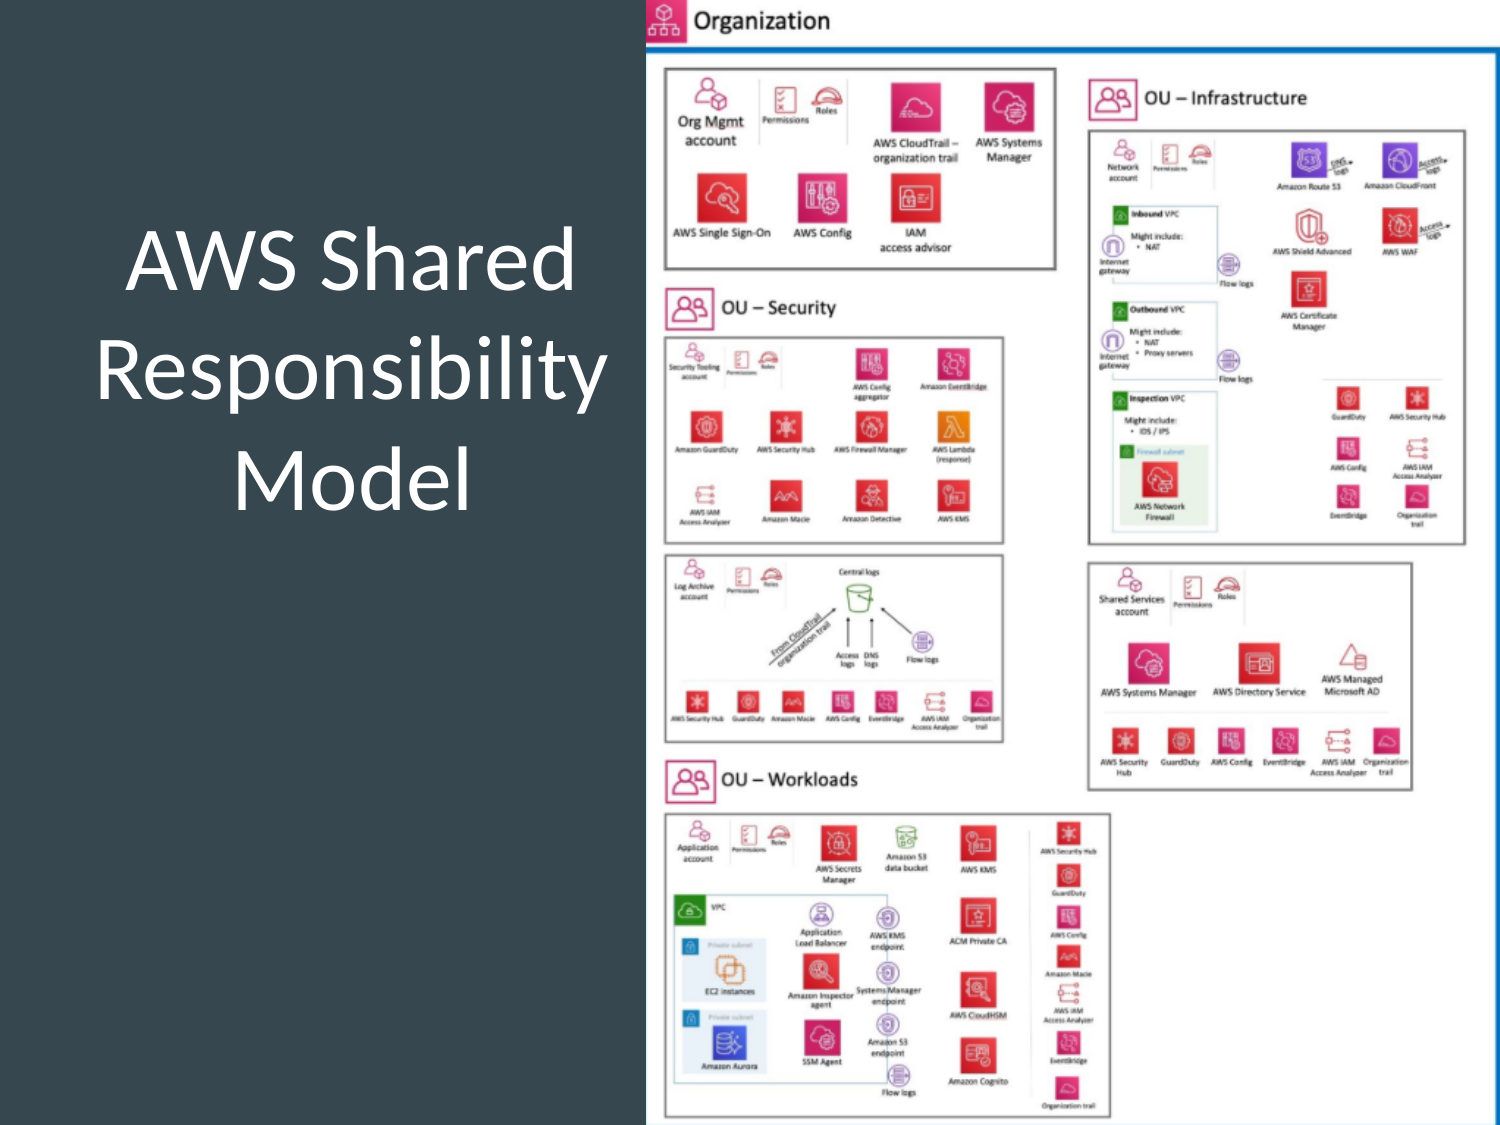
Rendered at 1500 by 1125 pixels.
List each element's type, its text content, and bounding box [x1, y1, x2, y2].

title AWS Shared Responsibility Model [75, 45, 630, 682]
picture [646, 0, 1500, 1125]
